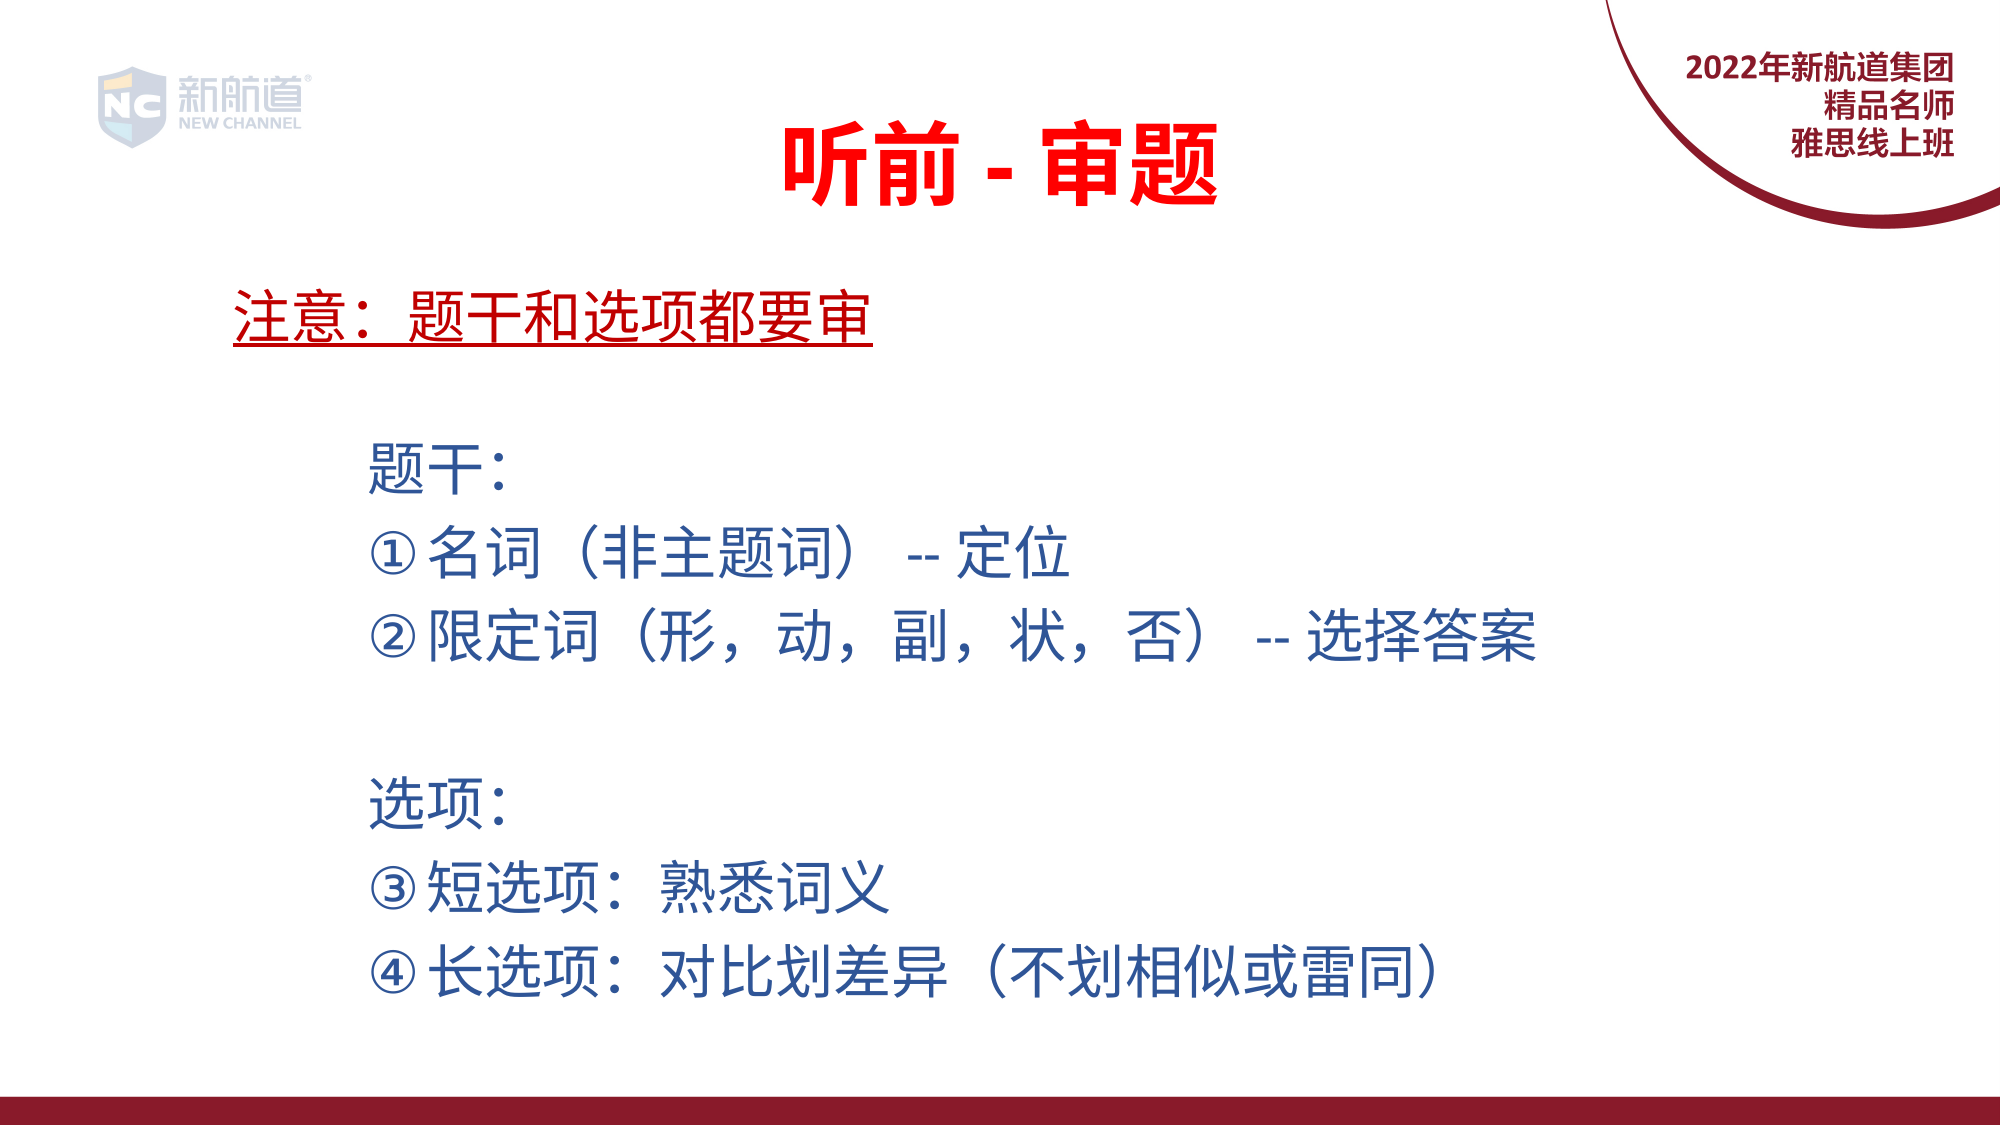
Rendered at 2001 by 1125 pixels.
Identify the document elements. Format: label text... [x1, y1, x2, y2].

text_box 题干： 名词（非主题词）--定位 限定词（形，动，副，状，否）--选择答案 选项： 短选项：熟悉词义 长选项：对比划差异（不划相似或雷同） [353, 432, 1647, 995]
list 注意：题干和选项都要审 [217, 280, 1943, 995]
picture [0, 0, 2000, 1125]
title 听前-审题 [137, 59, 1863, 278]
